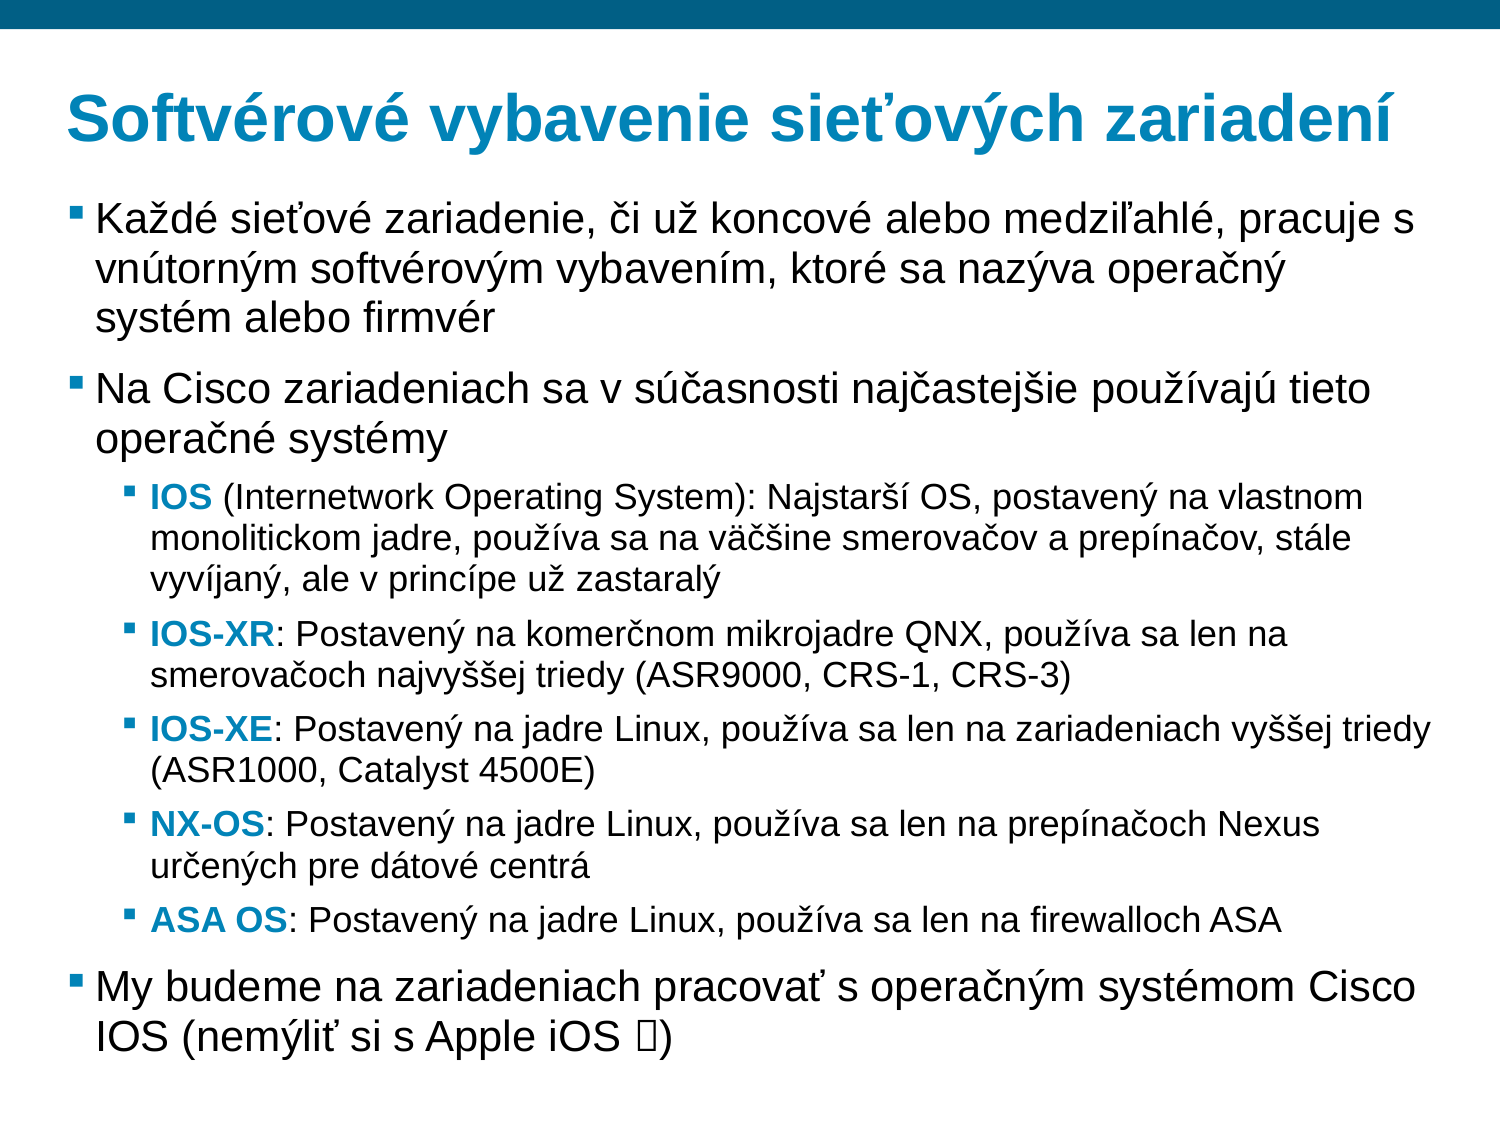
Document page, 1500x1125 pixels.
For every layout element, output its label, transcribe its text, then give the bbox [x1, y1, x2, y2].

title Softvérové vybavenie sieťových zariadení [53, 50, 1447, 163]
list Každé sieťové zariadenie, či už koncové alebo medziľahlé, pracuje s vnútorným softvérovým vybavením, ktoré sa nazýva operačný systém alebo firmvér Na Cisco zariadeniach sa v súčasnosti najčastejšie používajú tieto operačné systémy IOS (Internetwork Operating System): Najstarší OS, postavený na vlastnom monolitickom jadre, používa sa na väčšine smerovačov a prepínačov, stále vyvíjaný, ale v princípe už zastaralý IOS-XR: Postavený na komerčnom mikrojadre QNX, používa sa len na smerovačoch najvyššej triedy (ASR9000, CRS-1, CRS-3) IOS-XE: Postavený na jadre Linux, používa sa len na zariadeniach vyššej triedy (ASR1000, Catalyst 4500E) NX-OS: Postavený na jadre Linux, používa sa len na prepínačoch Nexus určených pre dátové centrá ASA OS: Postavený na jadre Linux, používa sa len na firewalloch ASA My budeme na zariadeniach pracovať s operačným systémom Cisco IOS (nemýliť si s Apple iOS ) [53, 187, 1447, 1075]
